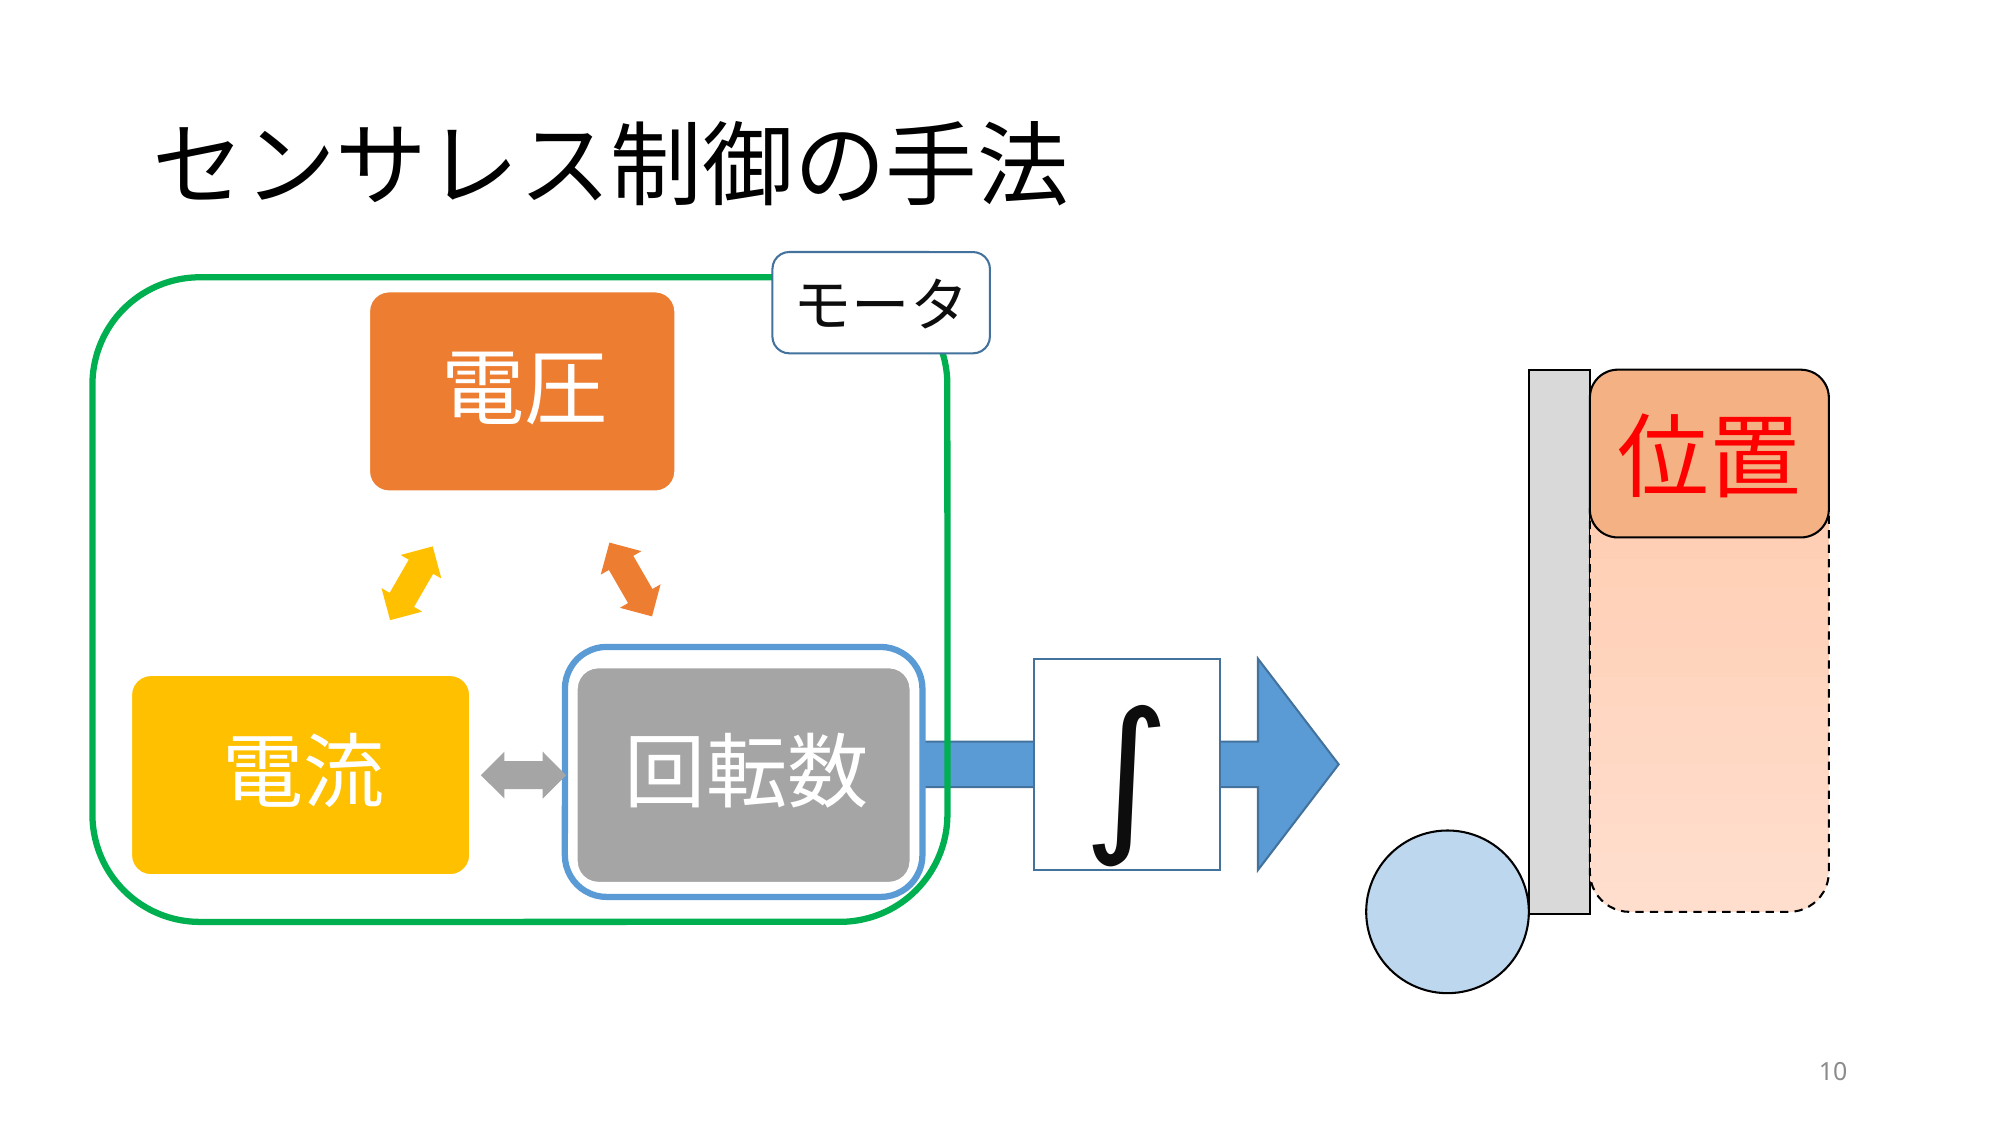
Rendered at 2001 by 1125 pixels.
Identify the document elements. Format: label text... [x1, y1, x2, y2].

text_box [950, 740, 1033, 789]
slide_number 9 [1412, 1042, 1863, 1103]
text_box モータ [771, 250, 991, 355]
text_box [1221, 655, 1340, 874]
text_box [92, 328, 950, 847]
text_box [1366, 369, 1829, 994]
text_box [107, 276, 771, 328]
title センサレス制御の手法 [137, 59, 1863, 278]
text_box [96, 847, 944, 923]
text_box ∫ [1033, 658, 1221, 871]
